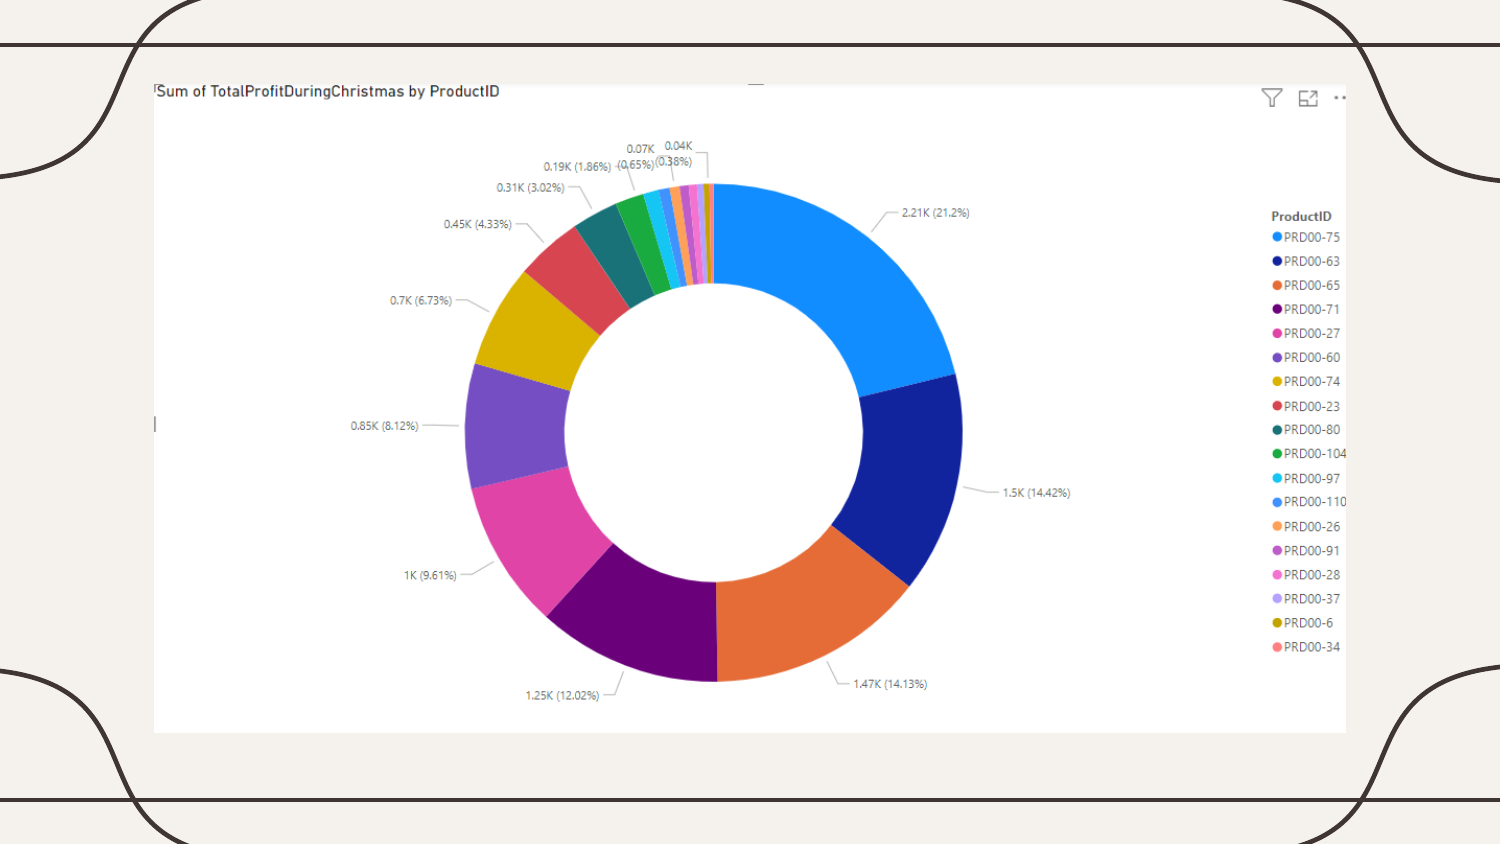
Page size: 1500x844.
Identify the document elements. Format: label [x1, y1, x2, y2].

picture [154, 84, 1346, 734]
